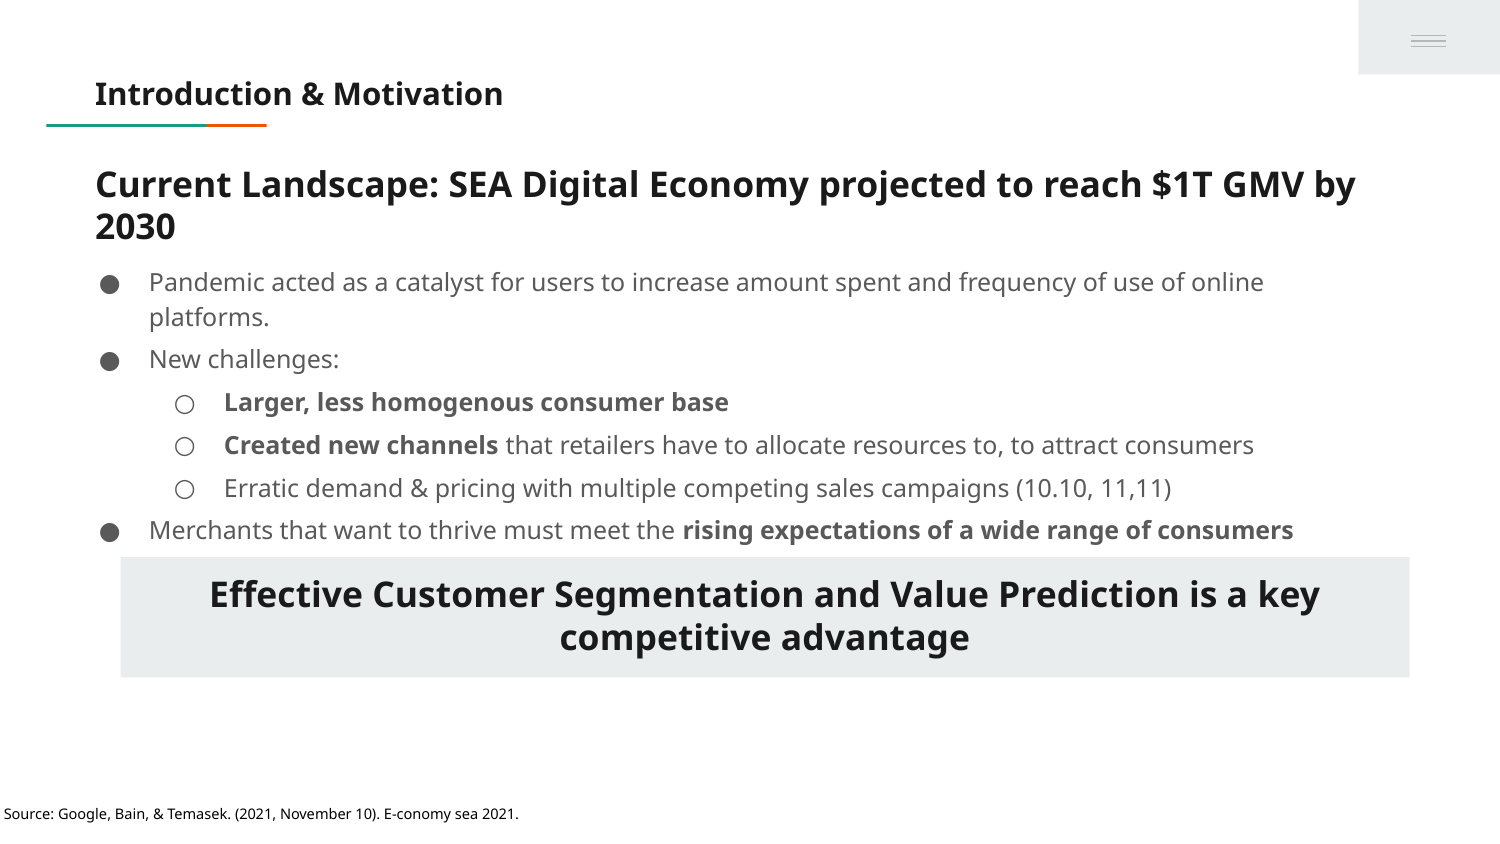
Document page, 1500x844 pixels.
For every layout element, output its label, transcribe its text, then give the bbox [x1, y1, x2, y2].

title Introduction & Motivation [79, 58, 1342, 147]
title Effective Customer Segmentation and Value Prediction is a key competitive advantage [120, 557, 1410, 678]
text_box Source: Google, Bain, & Temasek. (2021, November 10). E-conomy sea 2021. [0, 795, 1433, 831]
title Current Landscape: SEA Digital Economy projected to reach $1T GMV by 2030 [79, 146, 1451, 235]
list Pandemic acted as a catalyst for users to increase amount spent and frequency of use of online platforms. New challenges: Larger, less homogenous consumer base Created new channels that retailers have to allocate resources to, to attract consumers Erratic demand & pricing with multiple competing sales campaigns (10.10, 11,11) Merchants that want to thrive must meet the rising expectations of a wide range of consumers [58, 247, 1393, 533]
